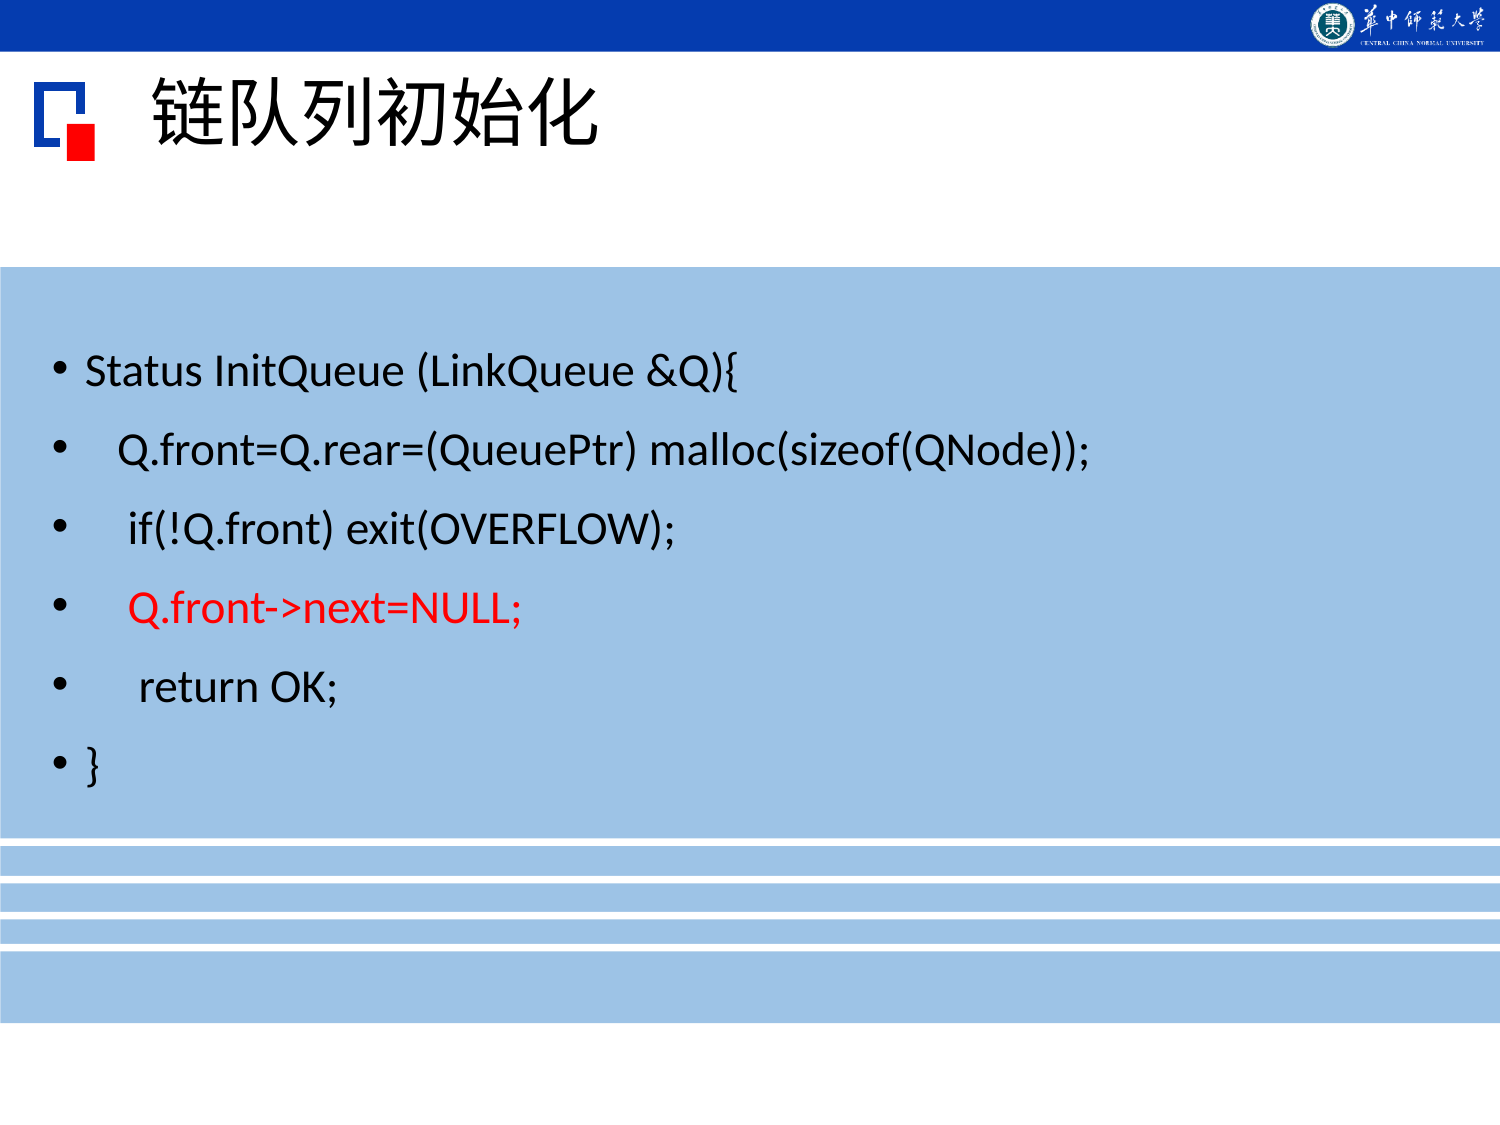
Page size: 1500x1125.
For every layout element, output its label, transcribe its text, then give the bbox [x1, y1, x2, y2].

text_box [0, 838, 1500, 846]
text_box [0, 920, 1500, 943]
list Status InitQueue (LinkQueue &Q){ Q.front=Q.rear=(QueuePtr) malloc(sizeof(QNode)); if(!Q.front) exit(OVERFLOW); Q.front->next=NULL; return OK; } [36, 326, 1500, 799]
picture [1310, 2, 1486, 48]
text_box 链队列初始化 [135, 53, 710, 168]
text_box [0, 943, 1500, 952]
text_box [0, 884, 1500, 911]
text_box [0, 846, 1500, 875]
text_box [0, 875, 1500, 884]
text_box [0, 911, 1500, 920]
text_box [0, 267, 1500, 838]
text_box [0, 952, 1500, 1024]
